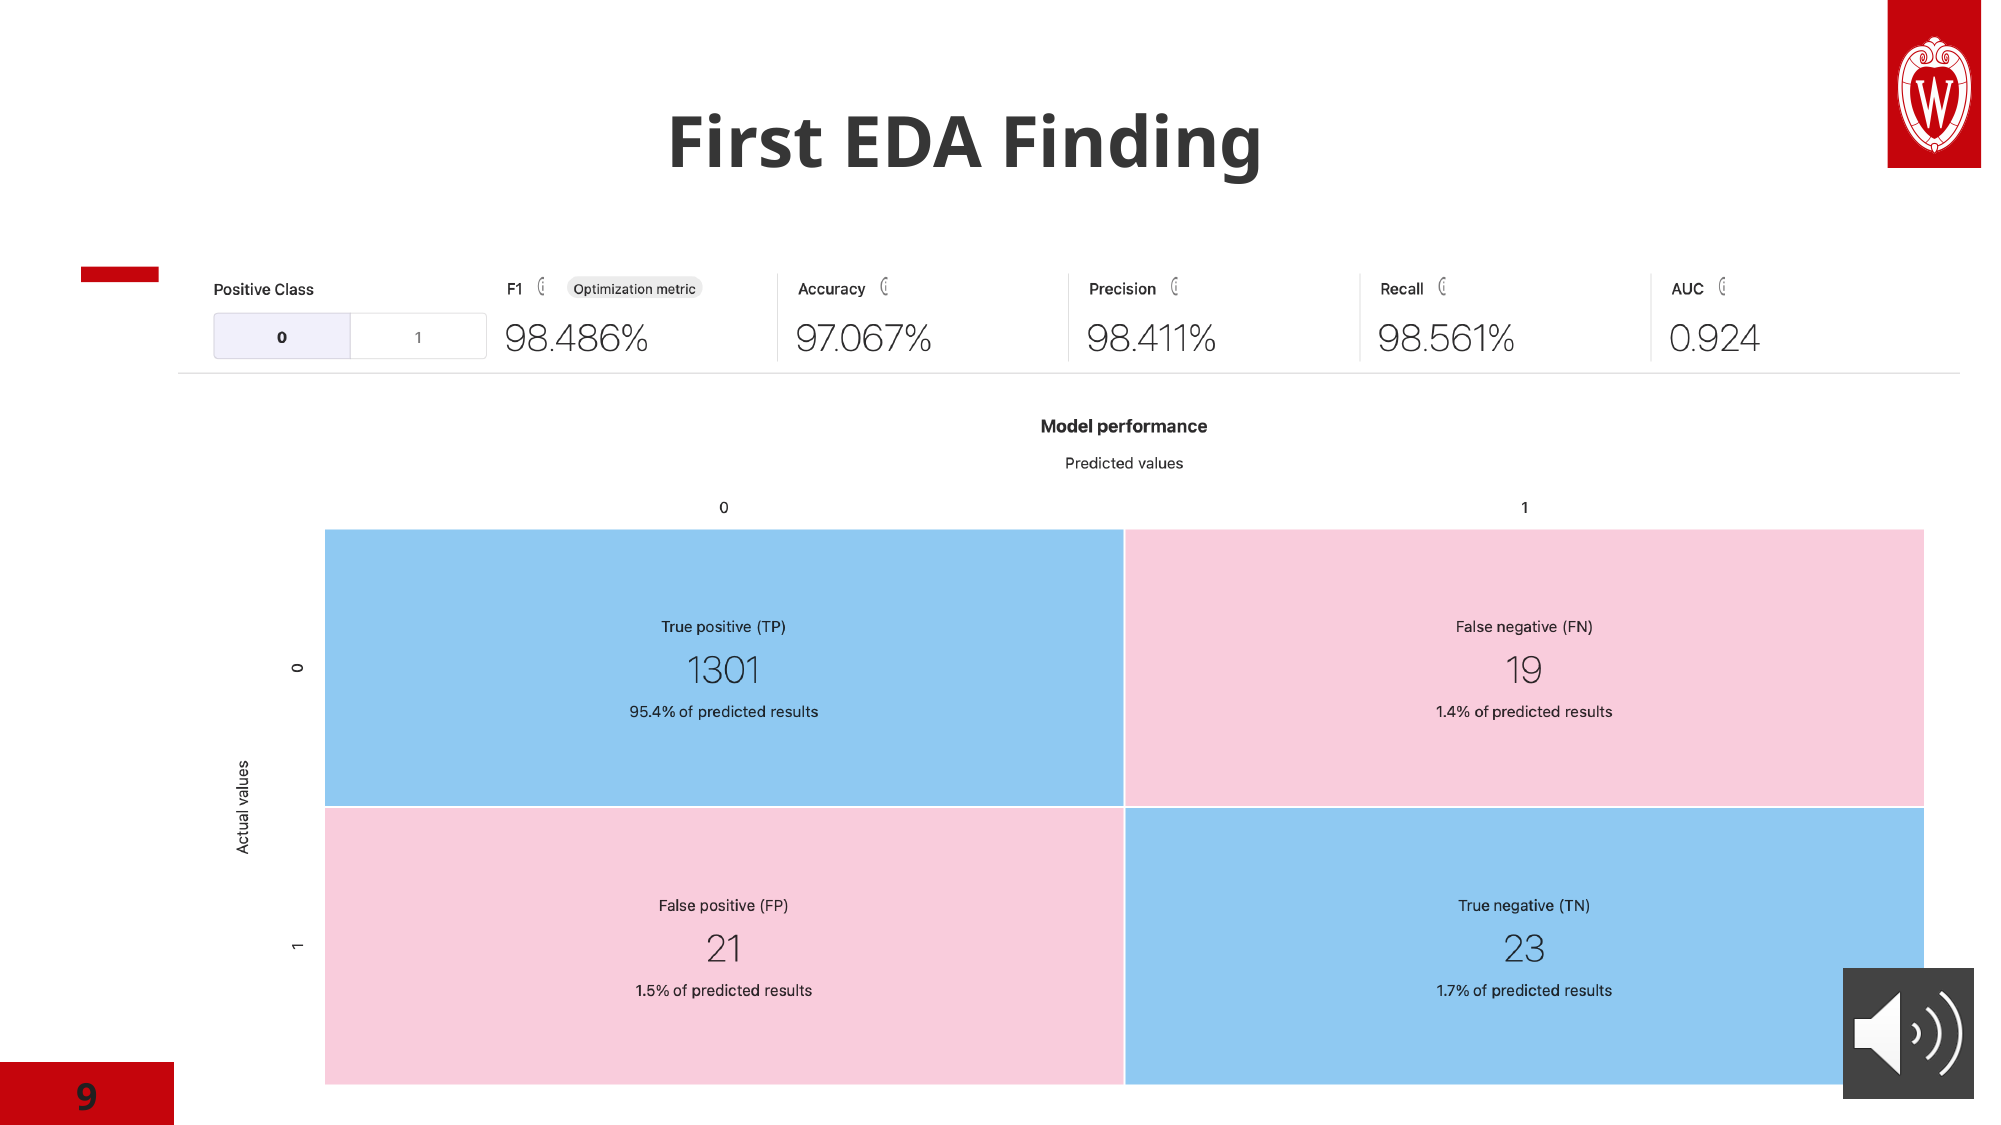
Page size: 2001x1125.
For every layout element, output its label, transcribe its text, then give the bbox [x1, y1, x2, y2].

footer 9 [0, 1062, 174, 1125]
title First EDA Finding [88, 8, 1839, 184]
picture [1841, 966, 1975, 1100]
picture [1897, 36, 1972, 154]
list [178, 262, 1961, 1101]
